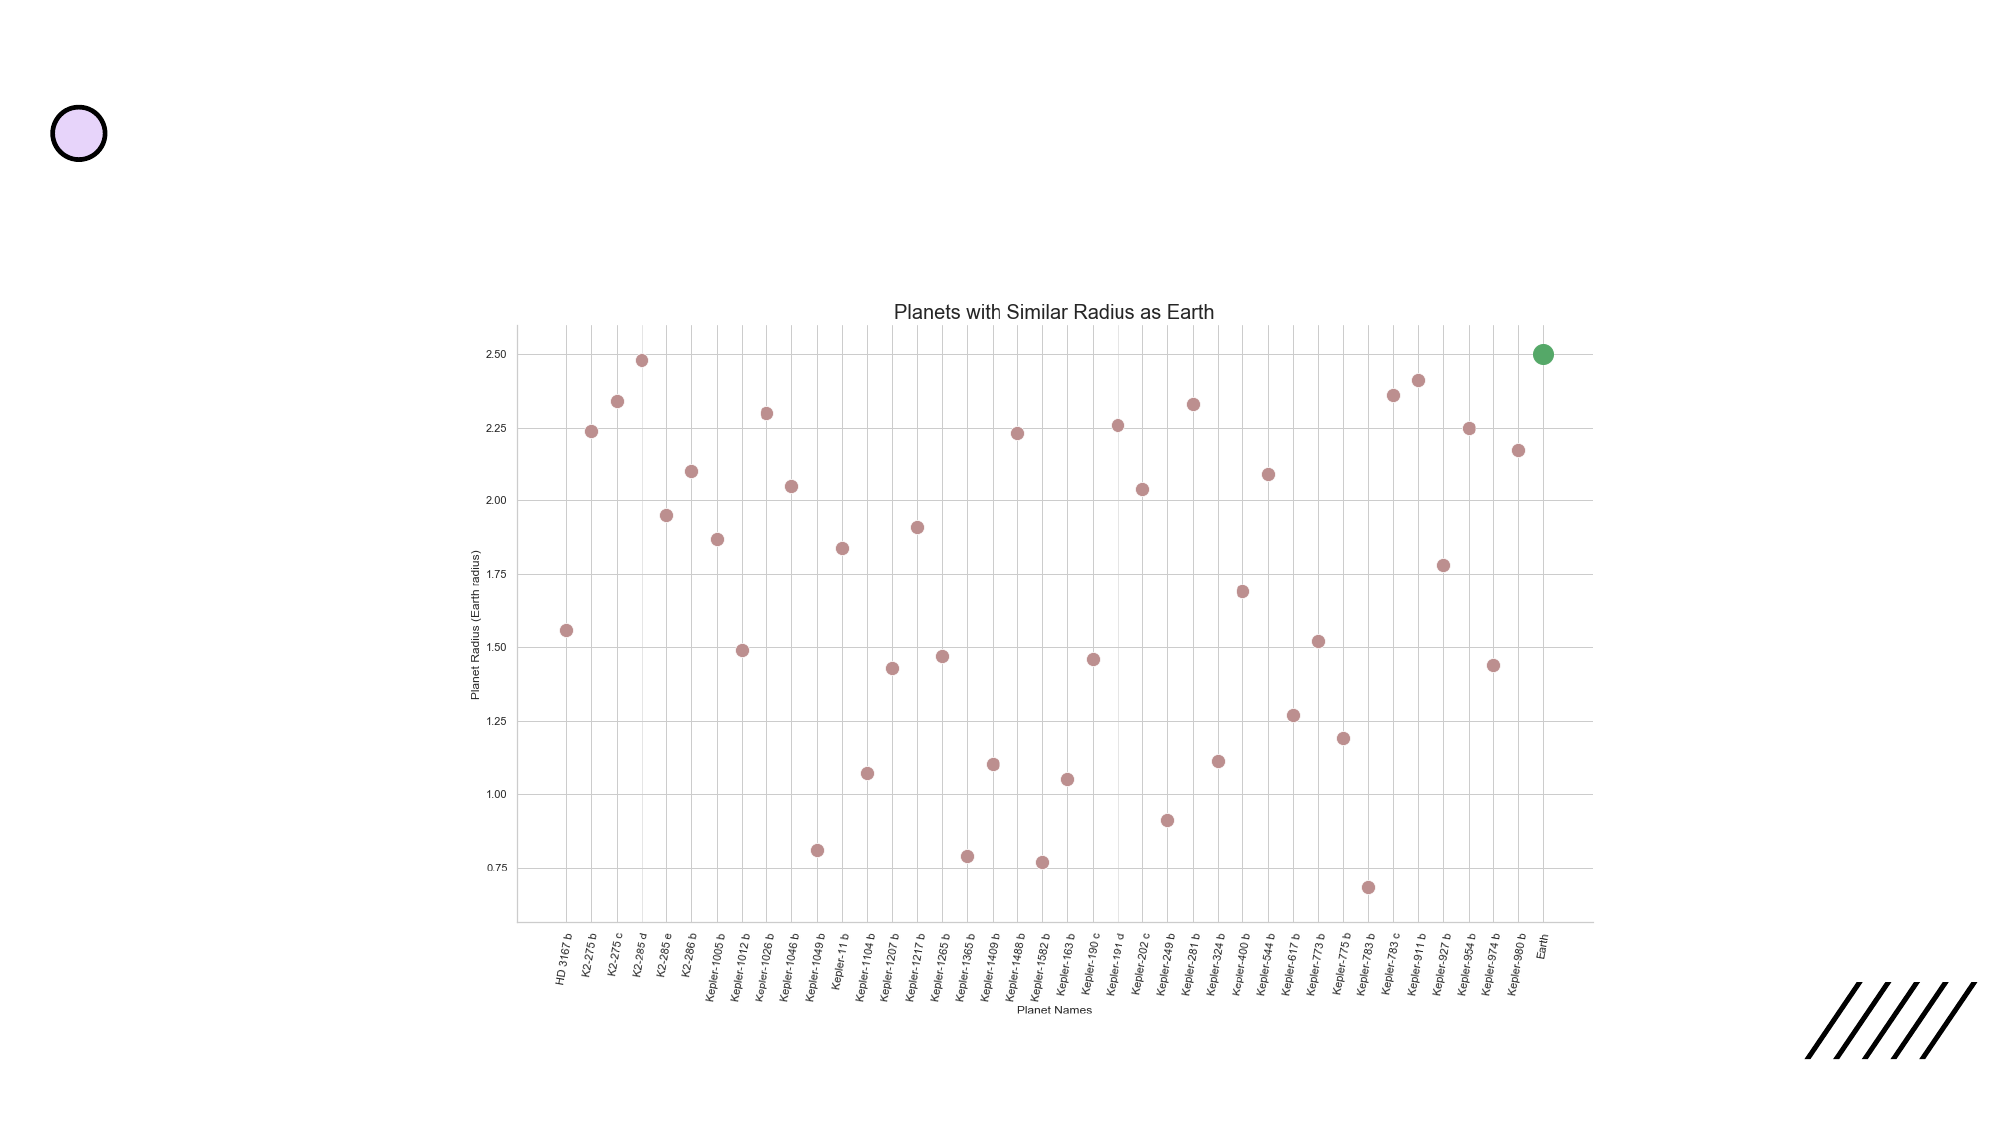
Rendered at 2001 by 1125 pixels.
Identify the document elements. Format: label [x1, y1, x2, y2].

list [286, 299, 1714, 1014]
